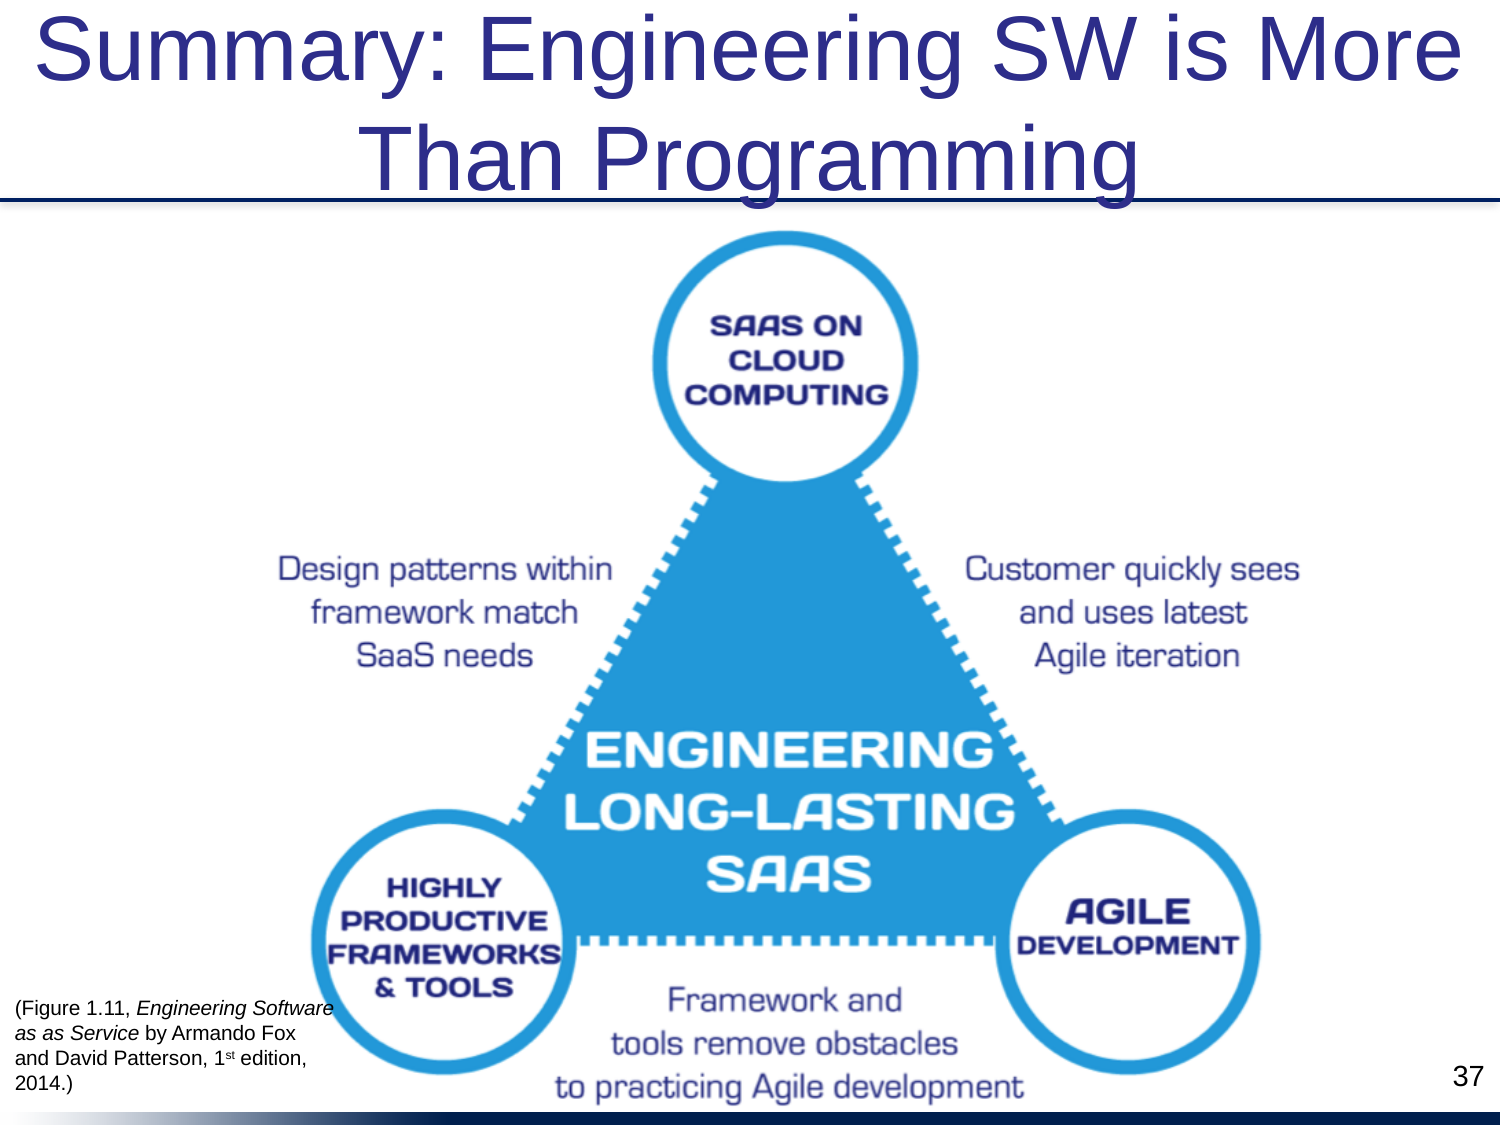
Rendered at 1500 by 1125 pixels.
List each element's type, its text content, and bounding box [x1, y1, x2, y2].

title Summary: Engineering SW is More Than Programming [0, 0, 1500, 199]
slide_number 37 [1354, 1049, 1500, 1125]
picture [0, 1112, 249, 1125]
text_box (Figure 1.11, Engineering Software as as Service by Armando Fox and David Patterson, 1st edition, 2014.) [0, 987, 244, 1103]
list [249, 212, 1351, 1125]
